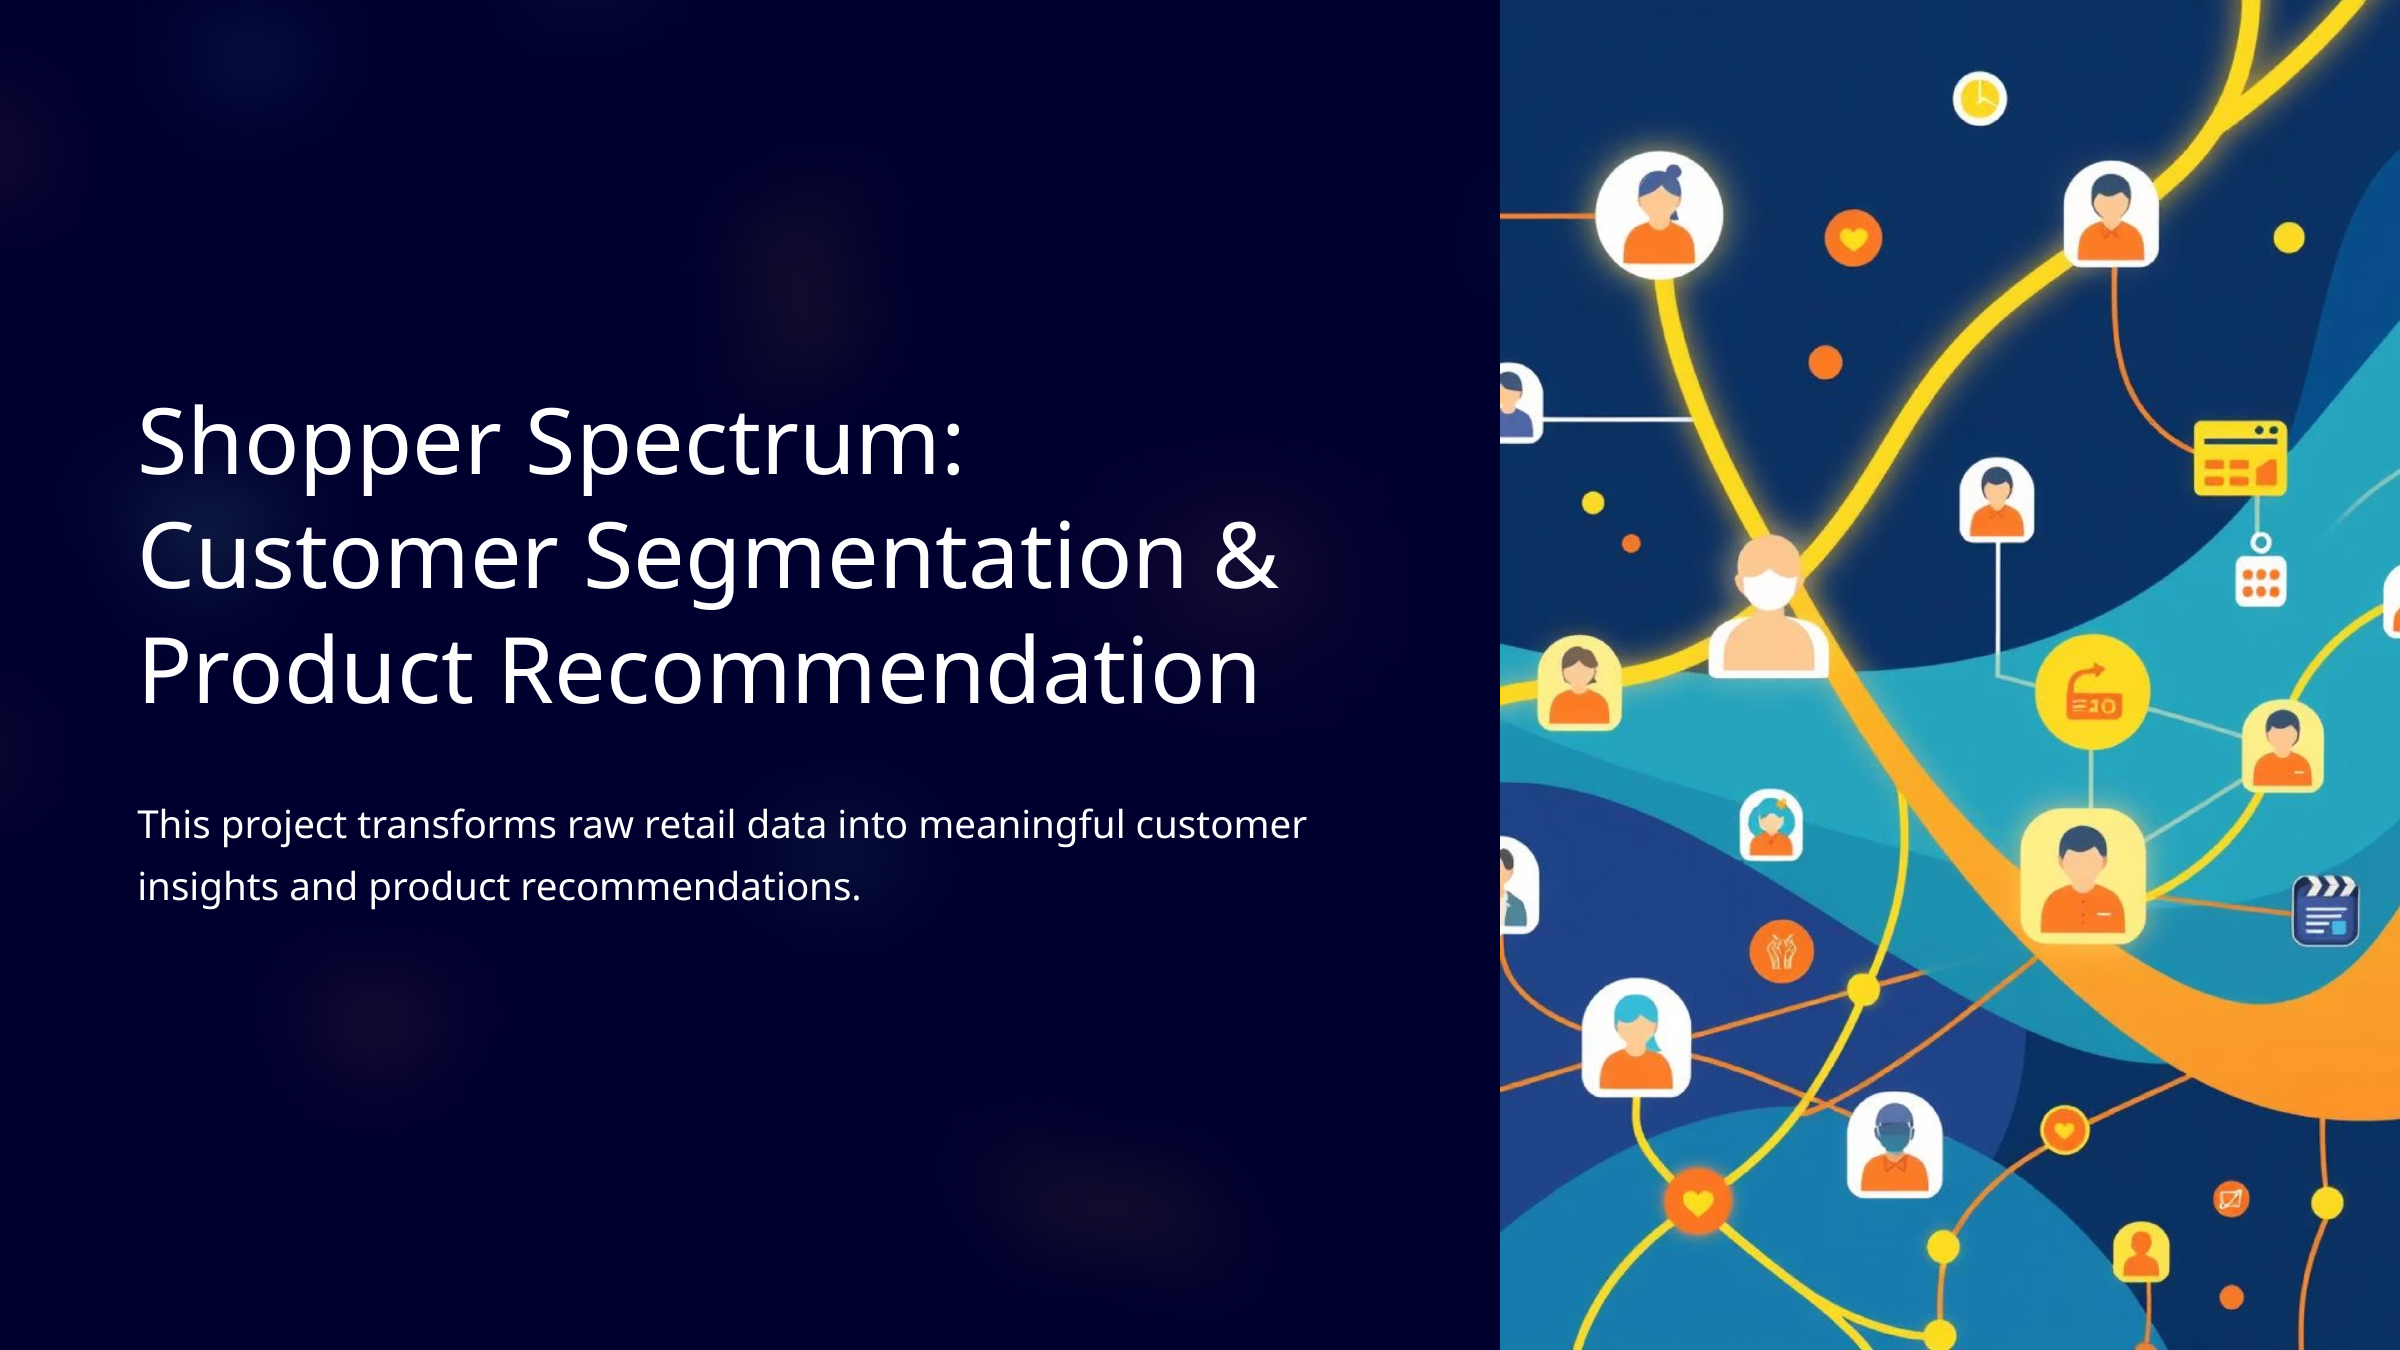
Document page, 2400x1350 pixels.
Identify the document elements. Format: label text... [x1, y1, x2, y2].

picture [1499, 0, 2400, 1350]
text_box Shopper Spectrum: Customer Segmentation & Product Recommendation [137, 378, 1363, 725]
text_box This project transforms raw retail data into meaningful customer insights and product recommendations. [137, 783, 1363, 972]
